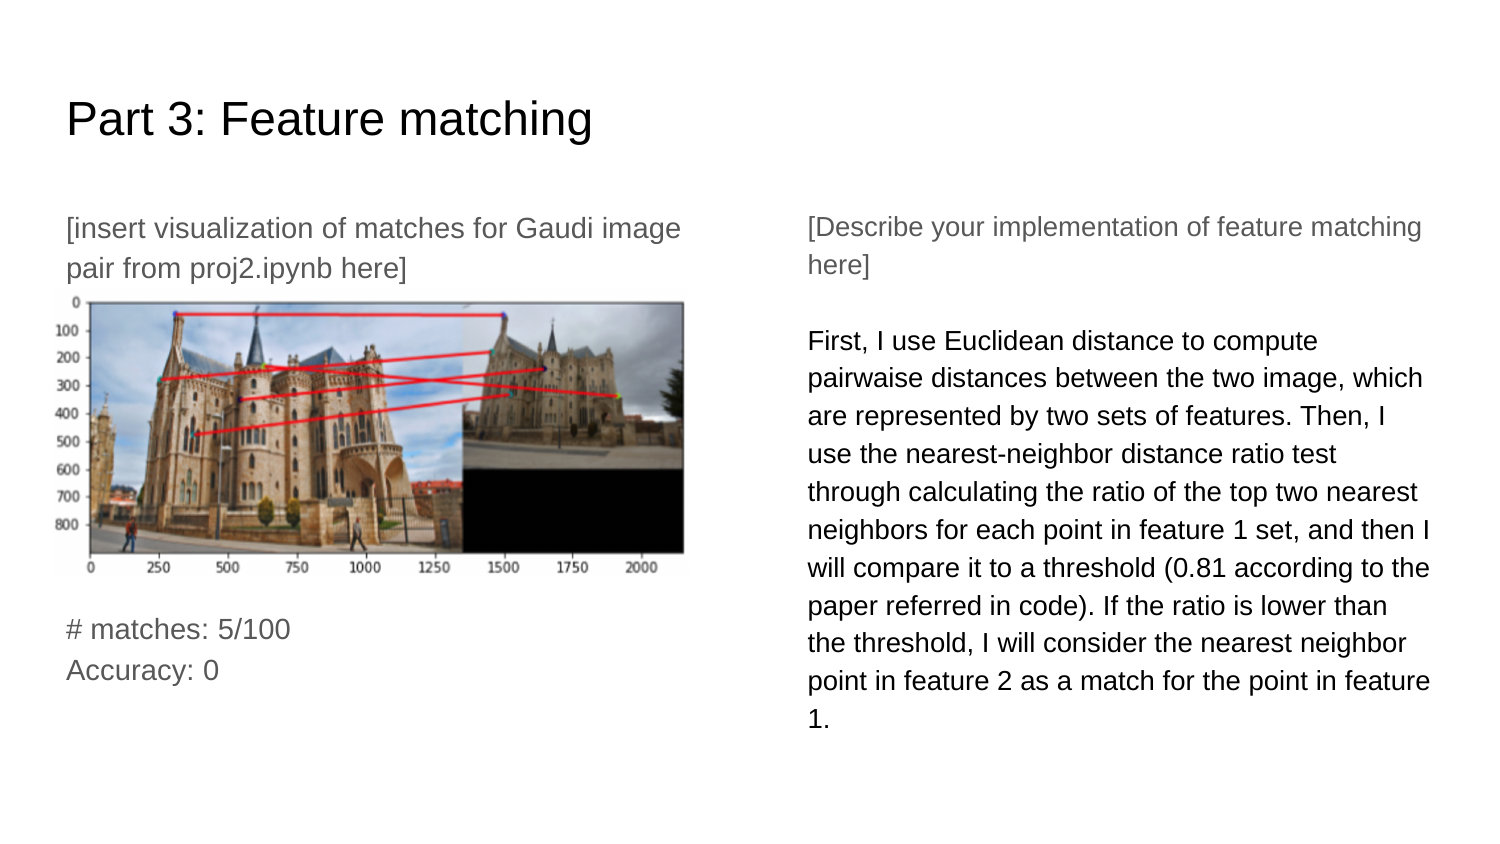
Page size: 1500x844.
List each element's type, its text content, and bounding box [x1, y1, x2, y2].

title Part 3: Feature matching [50, 72, 1450, 168]
list [Describe your implementation of feature matching here] First, I use Euclidean distance to compute pairwaise distances between the two image, which are represented by two sets of features. Then, I use the nearest-neighbor distance ratio test through calculating the ratio of the top two nearest neighbors for each point in feature 1 set, and then I will compare it to a threshold (0.81 according to the paper referred in code). If the ratio is lower than the threshold, I will consider the nearest neighbor point in feature 2 as a match for the point in feature 1. [792, 188, 1450, 750]
picture [50, 288, 691, 578]
list [insert visualization of matches for Gaudi image pair from proj2.ipynb here] # matches: 5/100 Accuracy: 0 [50, 188, 708, 750]
